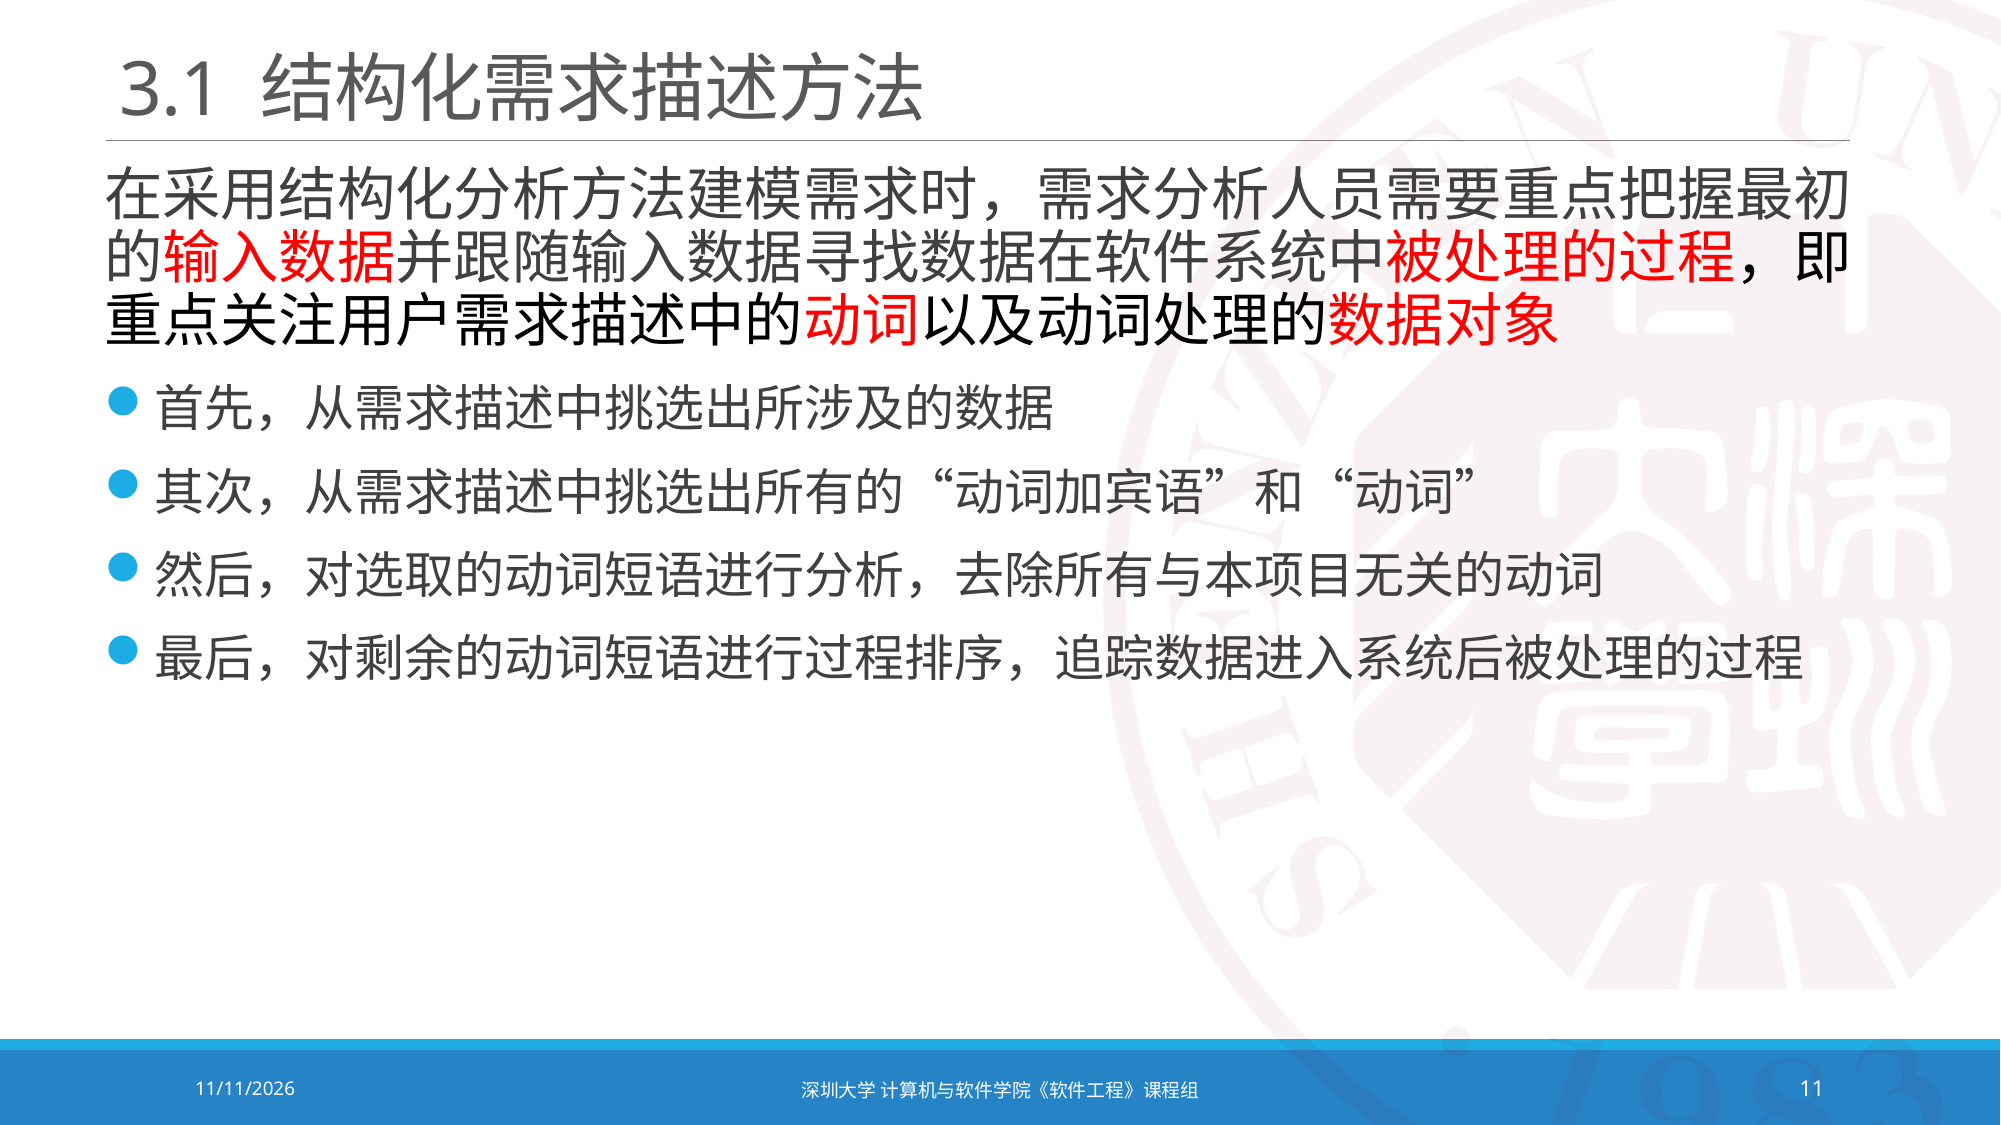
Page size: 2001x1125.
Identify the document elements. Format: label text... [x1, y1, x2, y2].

list 在采用结构化分析方法建模需求时，需求分析人员需要重点把握最初的输入数据并跟随输入数据寻找数据在软件系统中被处理的过程，即重点关注用户需求描述中的动词以及动词处理的数据对象 首先，从需求描述中挑选出所涉及的数据 其次，从需求描述中挑选出所有的“动词加宾语”和“动词” 然后，对选取的动词短语进行分析，去除所有与本项目无关的动词 最后，对剩余的动词短语进行过程排序，追踪数据进入系统后被处理的过程 [104, 158, 1878, 1008]
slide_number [180, 1059, 586, 1120]
footer 深圳大学 计算机与软件学院《软件工程》课程组 [604, 1059, 1396, 1120]
title 3.1 结构化需求描述方法 [104, 0, 1856, 139]
slide_number 11 [1624, 1059, 1840, 1120]
